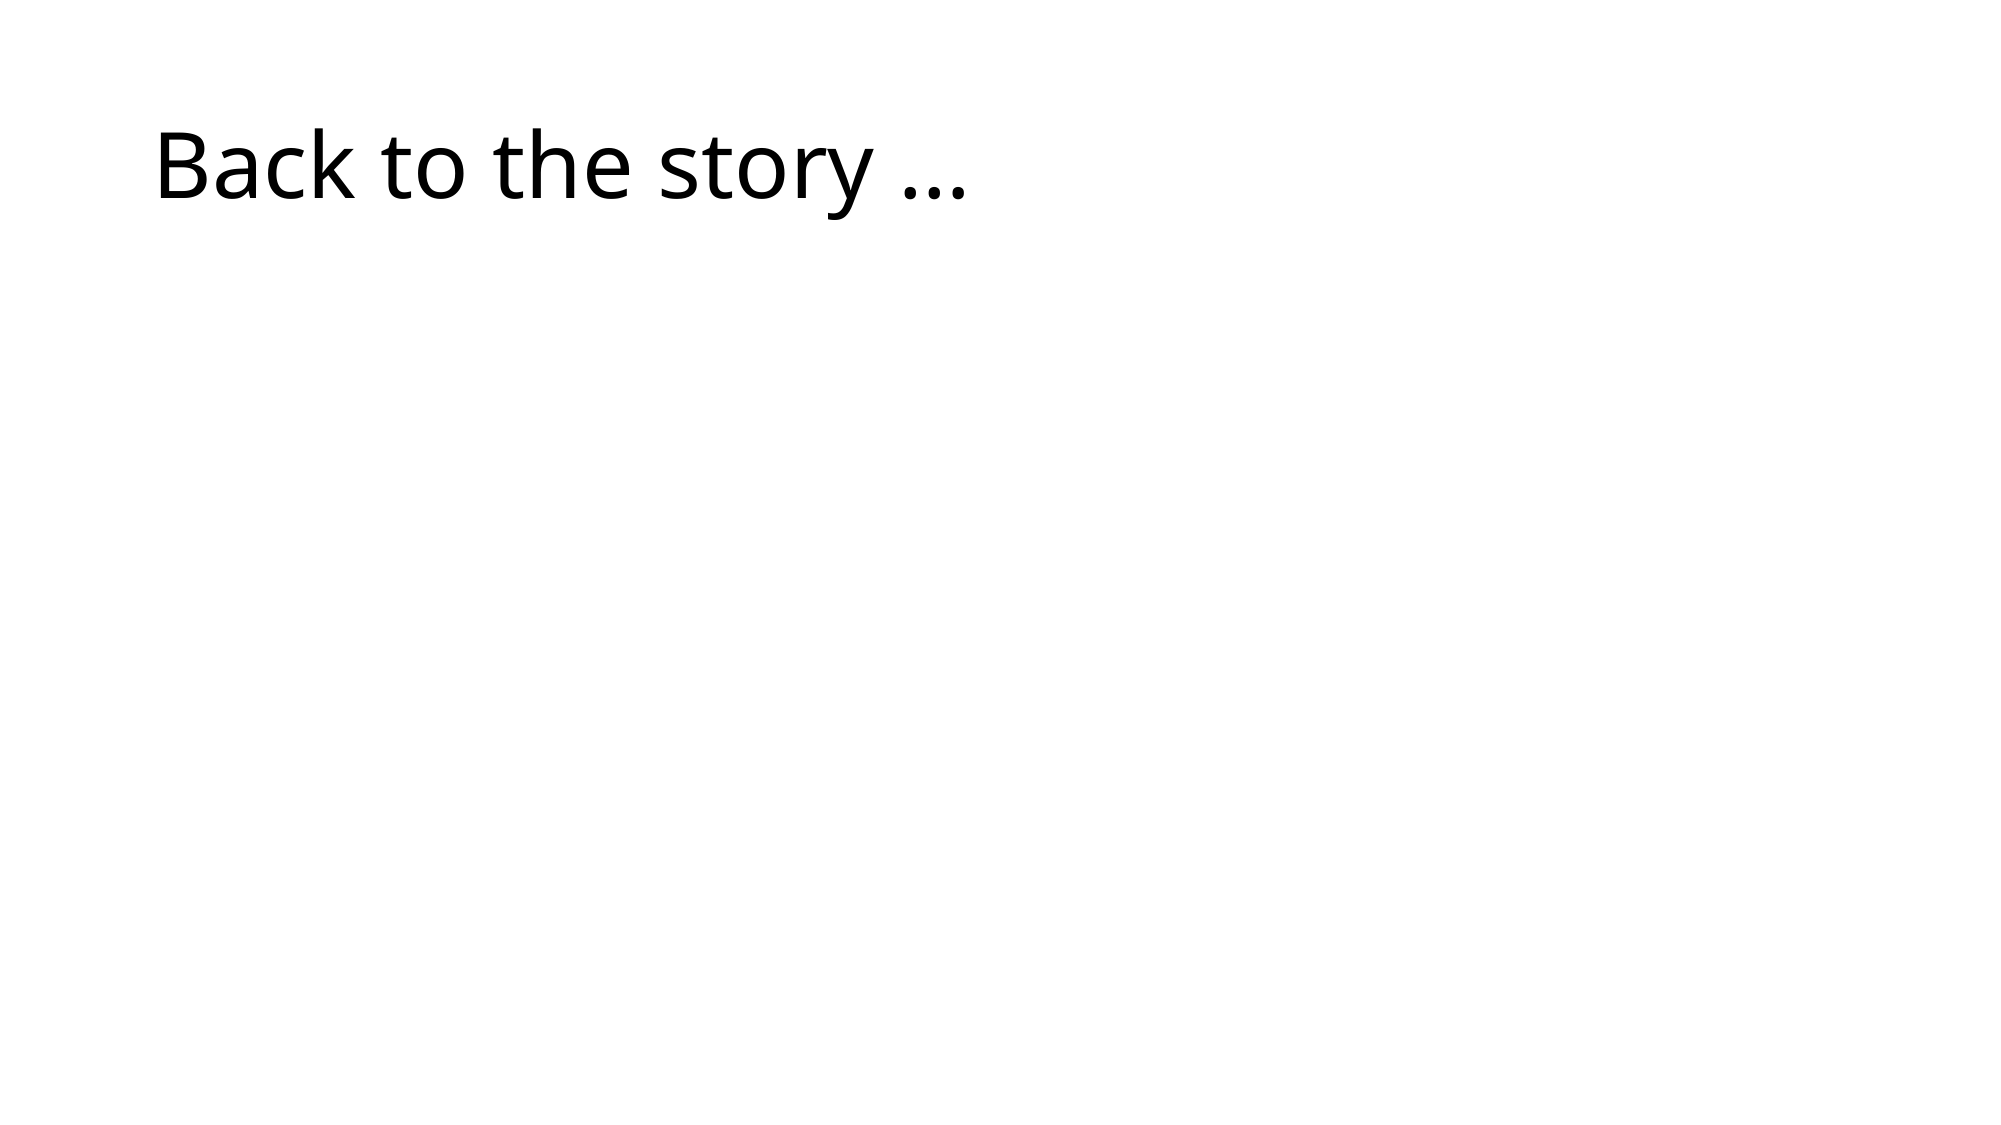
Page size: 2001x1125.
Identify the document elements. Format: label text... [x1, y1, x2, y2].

title Back to the story … [137, 59, 1863, 278]
